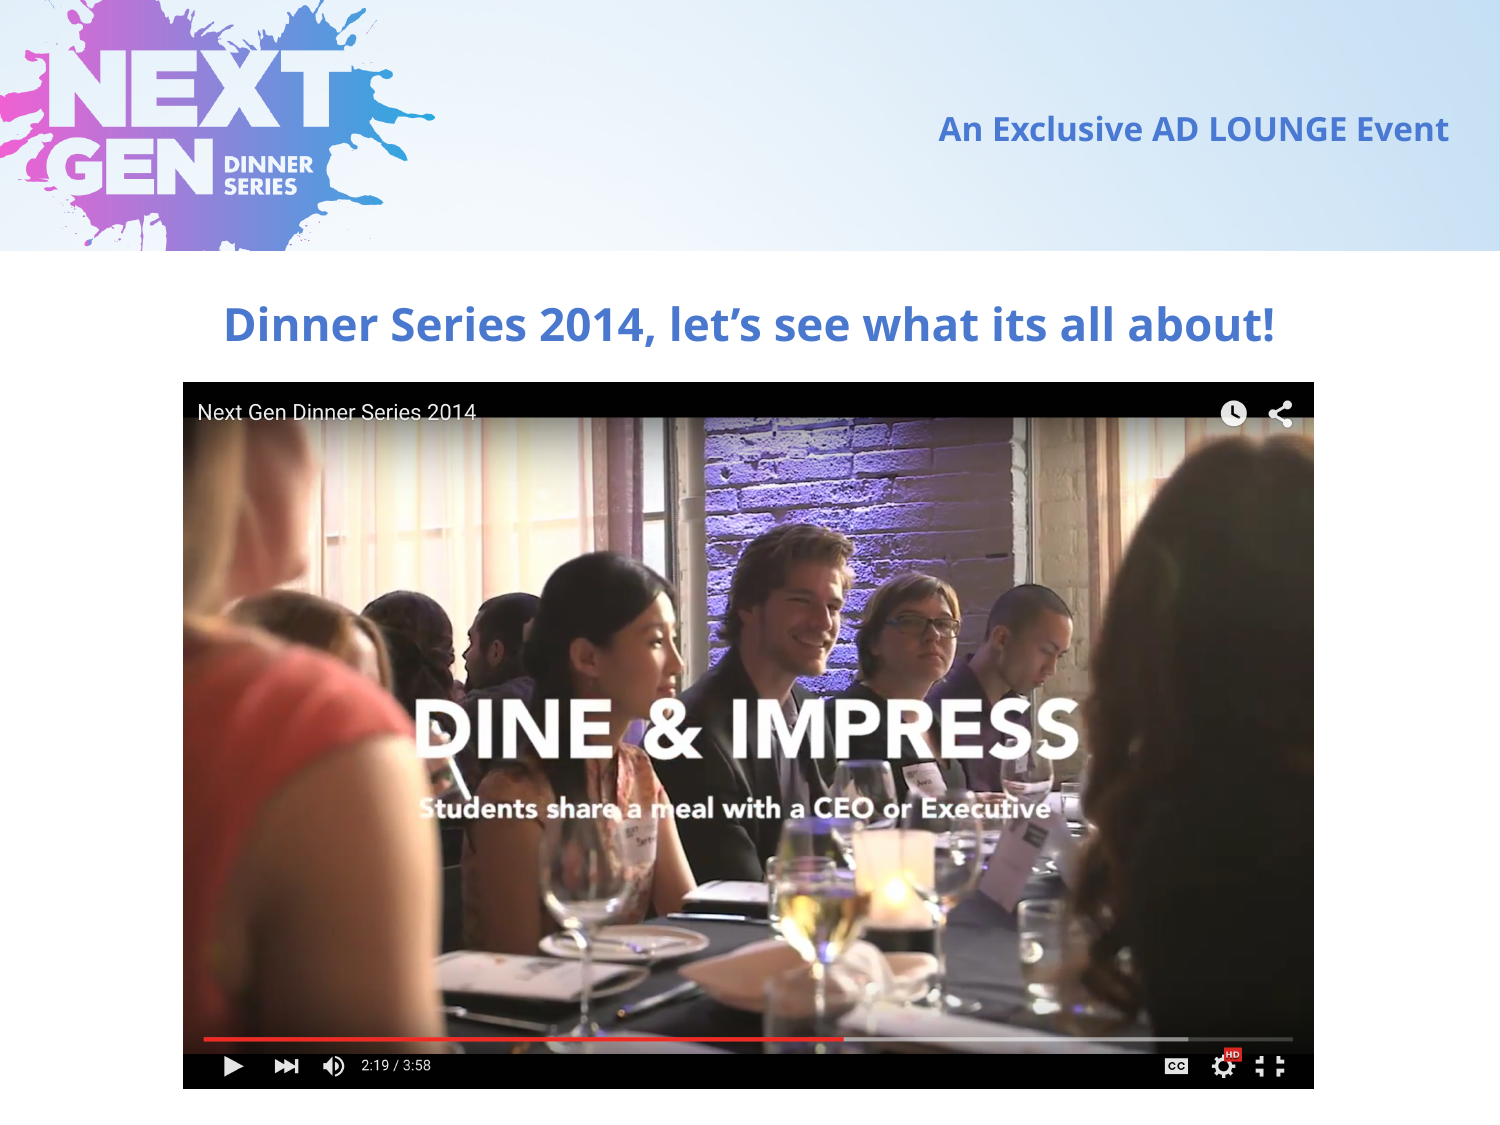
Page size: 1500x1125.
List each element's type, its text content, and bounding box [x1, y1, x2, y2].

text_box Dinner Series 2014, let’s see what its all about! [185, 287, 1314, 358]
picture [0, 0, 1500, 251]
picture [182, 382, 1314, 1089]
